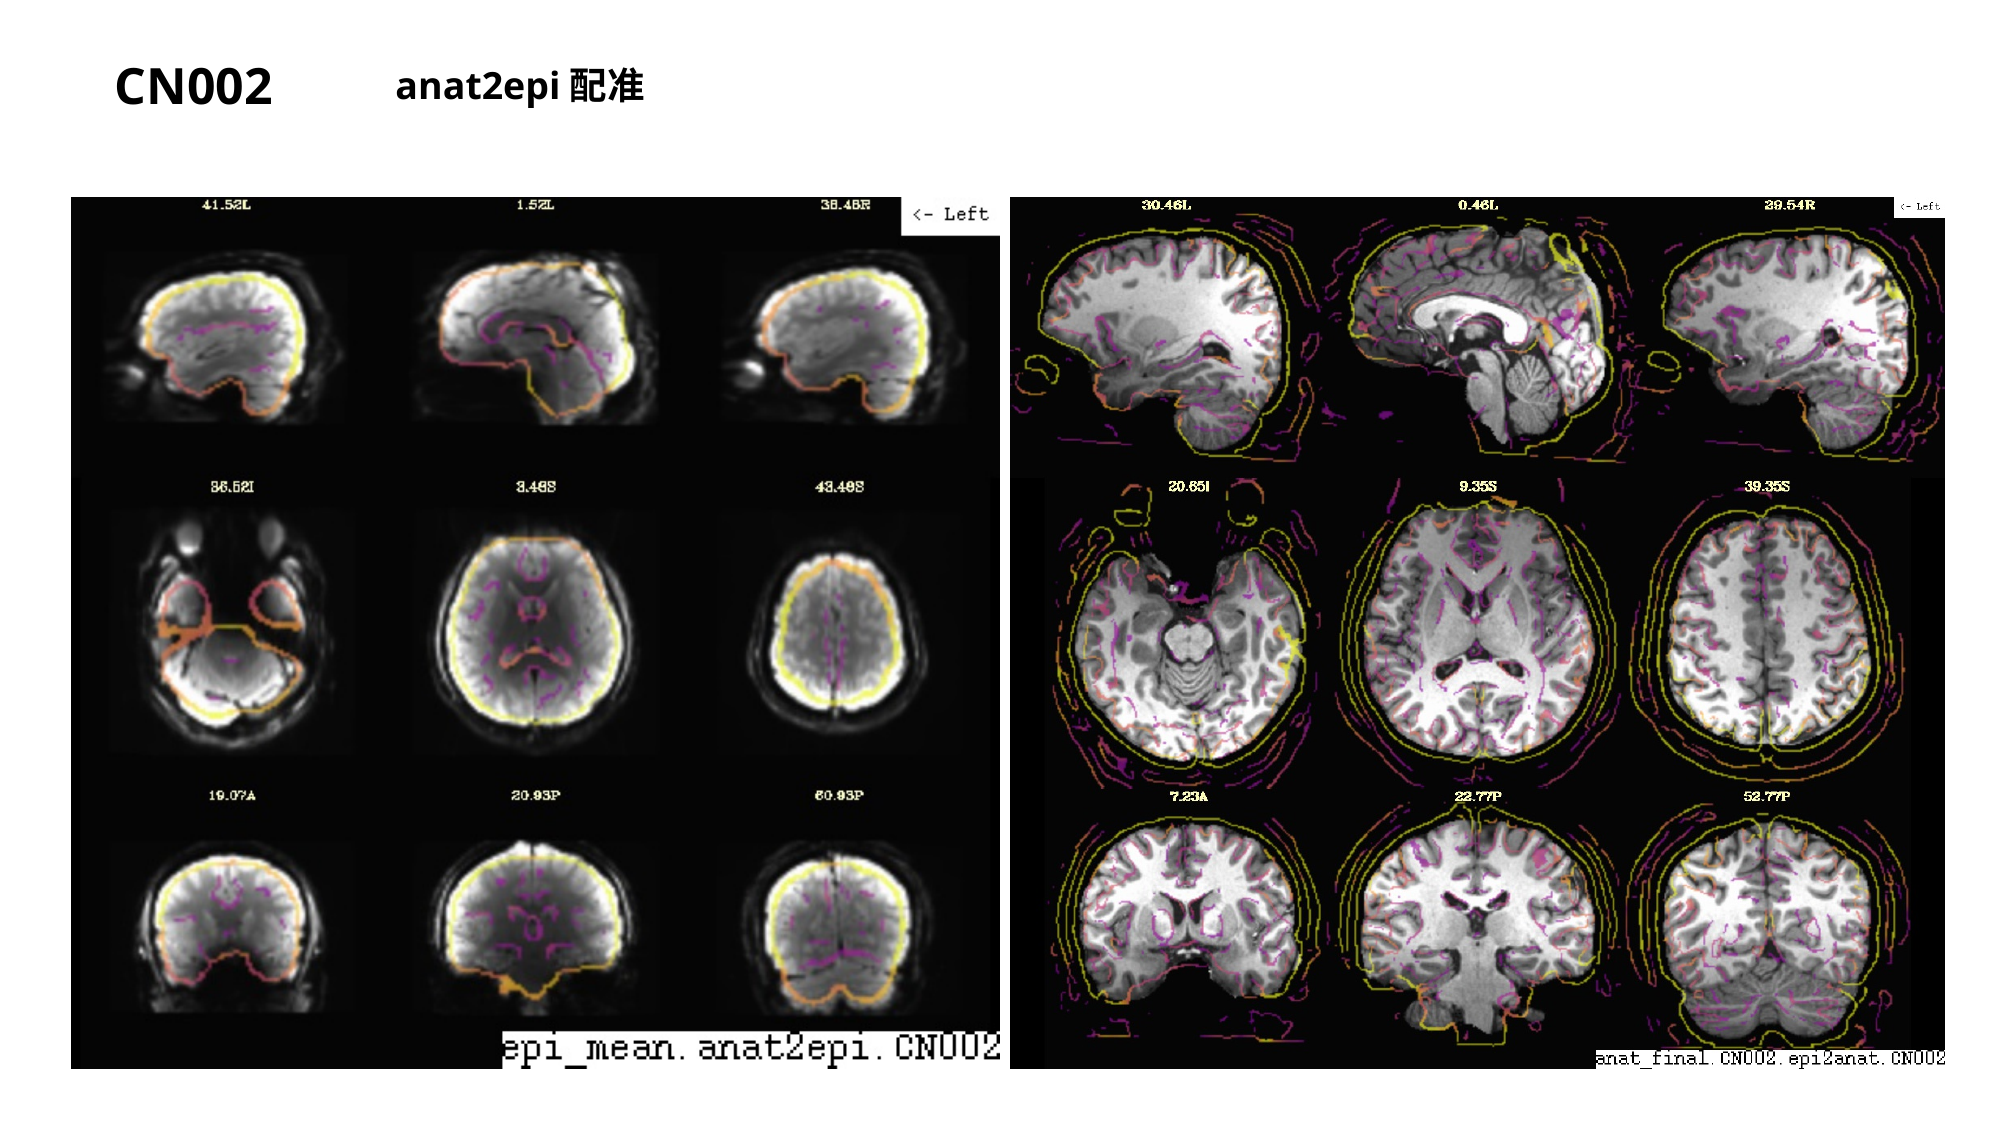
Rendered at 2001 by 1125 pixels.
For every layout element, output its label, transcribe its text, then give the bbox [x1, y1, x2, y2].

text_box anat2epi配准 [559, 54, 839, 114]
text_box CN002 [99, 46, 559, 122]
picture [1010, 197, 1945, 1069]
picture [71, 197, 1000, 1069]
